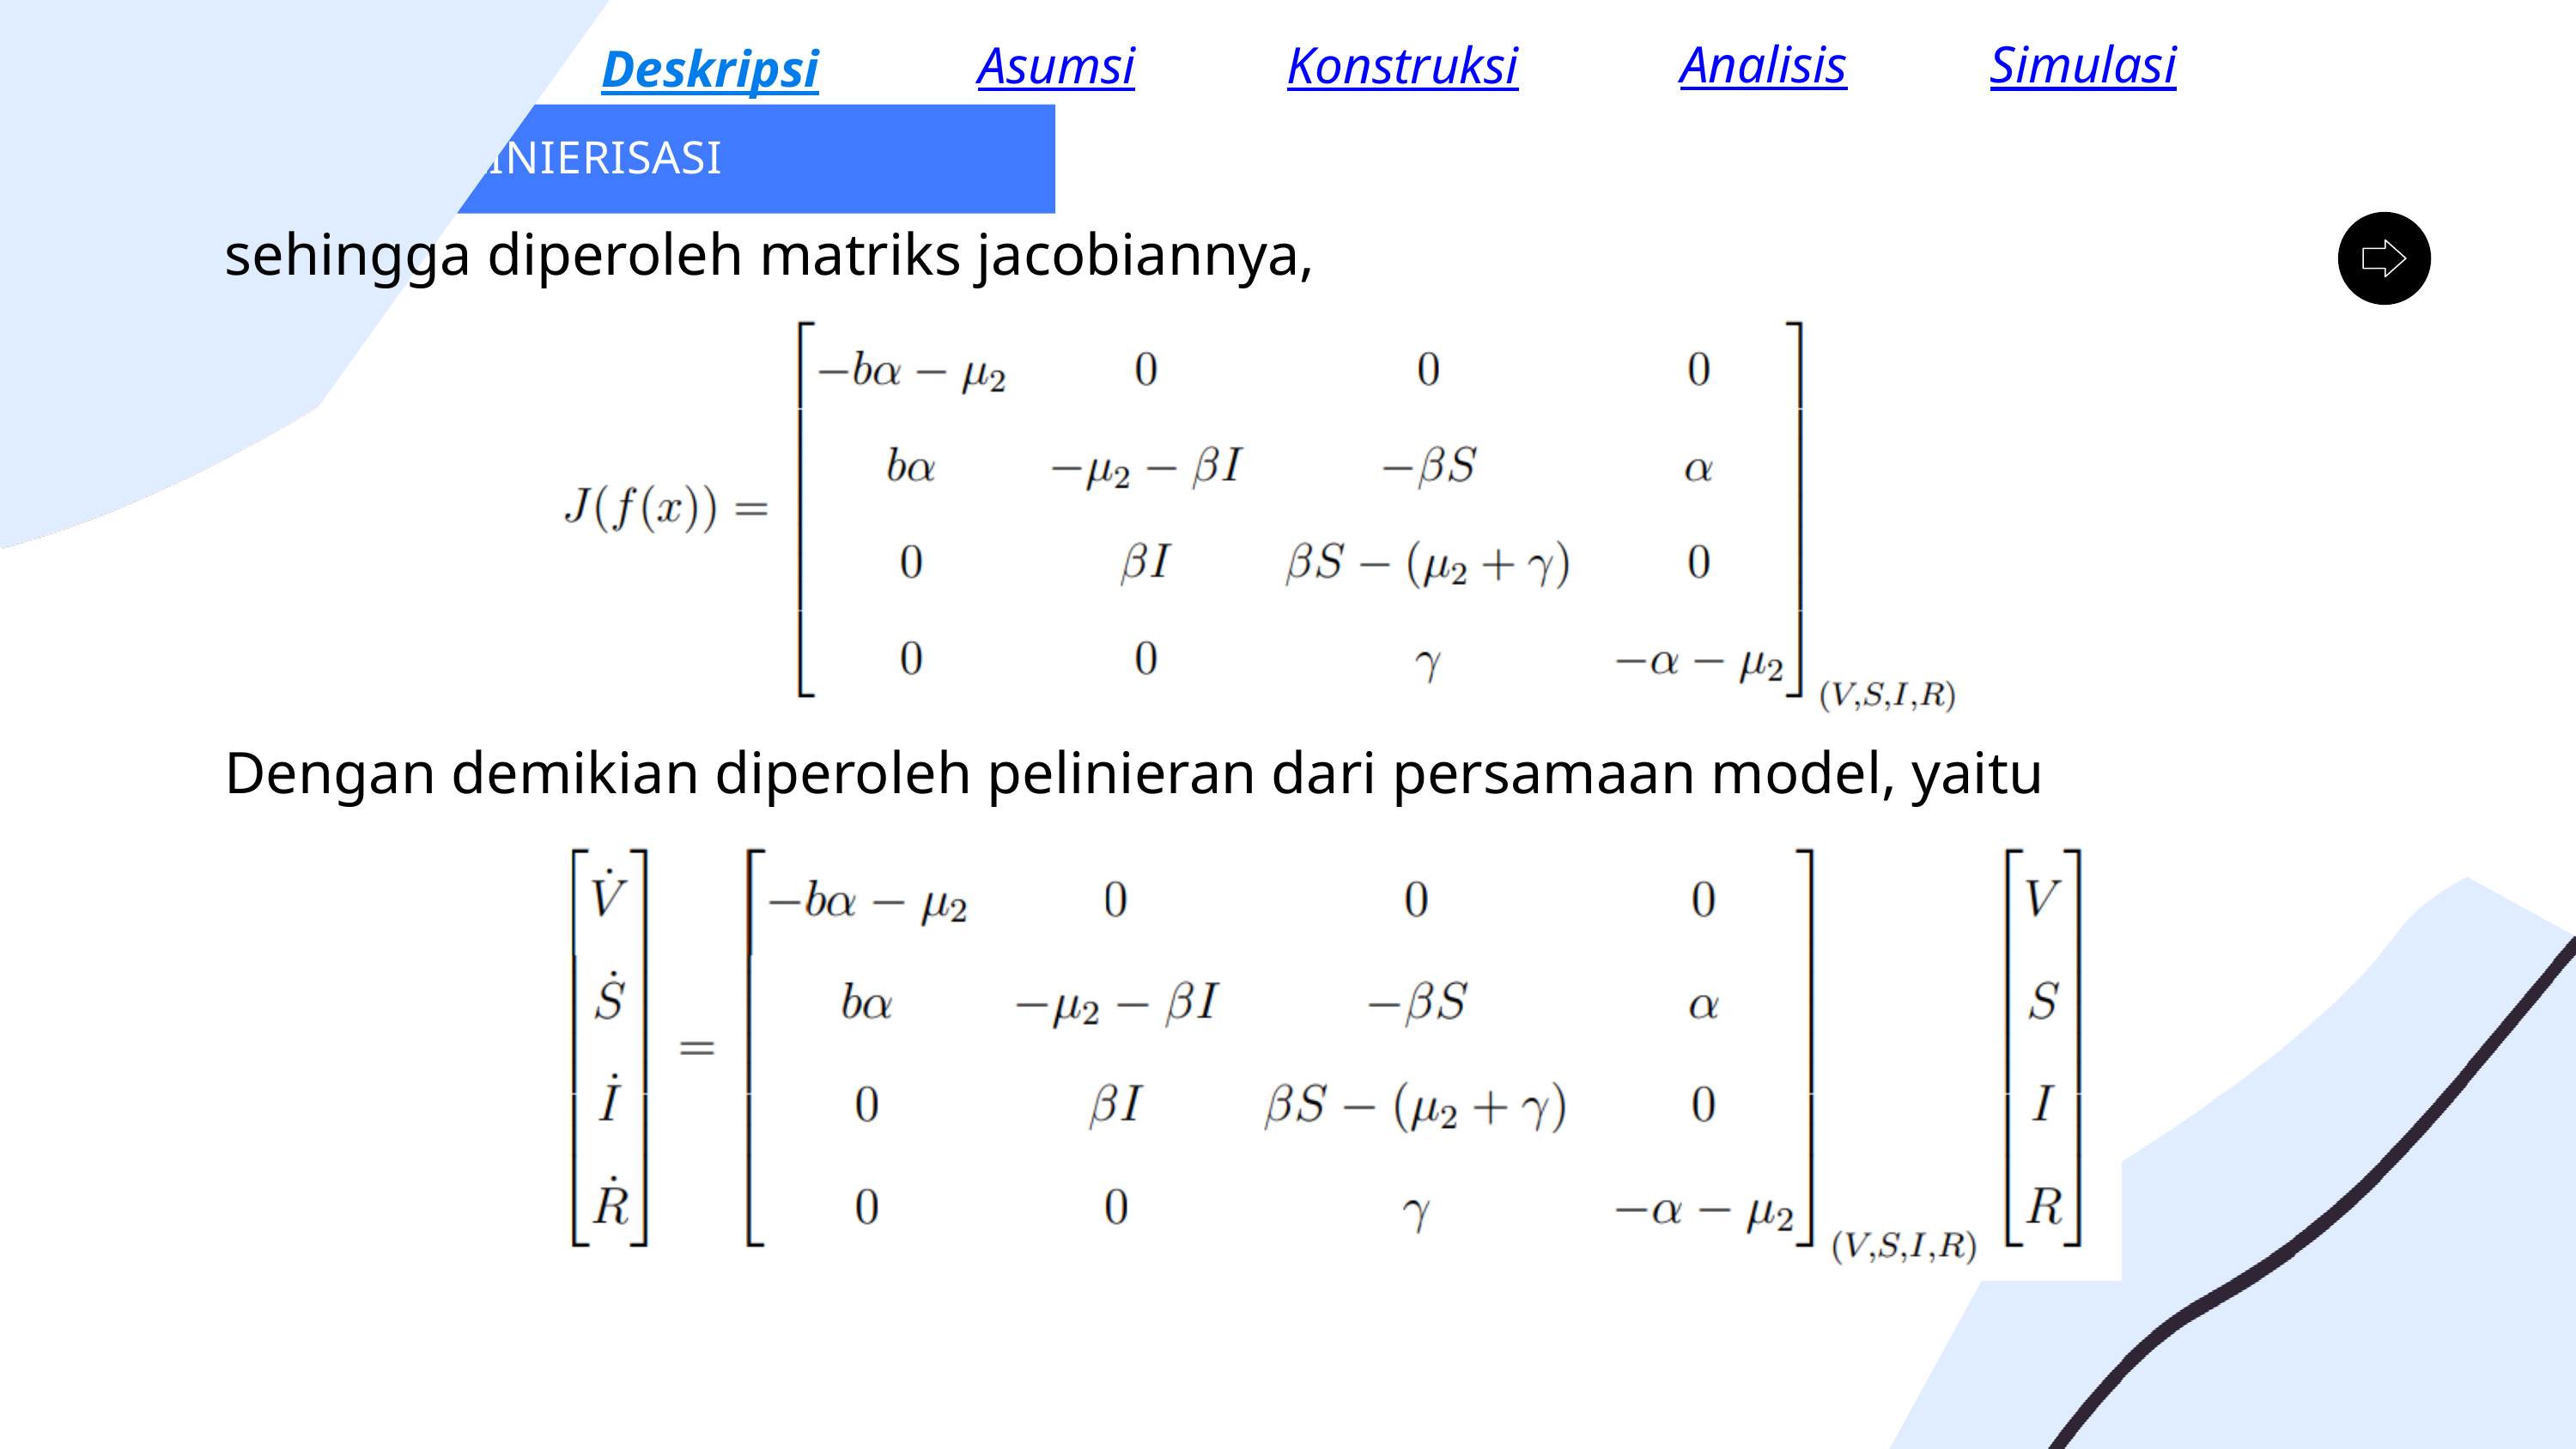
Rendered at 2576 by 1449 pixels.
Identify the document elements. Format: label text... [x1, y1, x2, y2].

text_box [517, 33, 2339, 101]
text_box Dengan demikian diperoleh pelinieran dari persamaan model, yaitu [211, 730, 2203, 812]
picture [500, 290, 1985, 738]
text_box sehingga diperoleh matriks jacobiannya, [211, 211, 2306, 294]
picture [536, 829, 2123, 1281]
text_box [211, 104, 1224, 214]
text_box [2337, 211, 2432, 306]
text_box [0, 0, 610, 650]
text_box [1889, 766, 2576, 1449]
